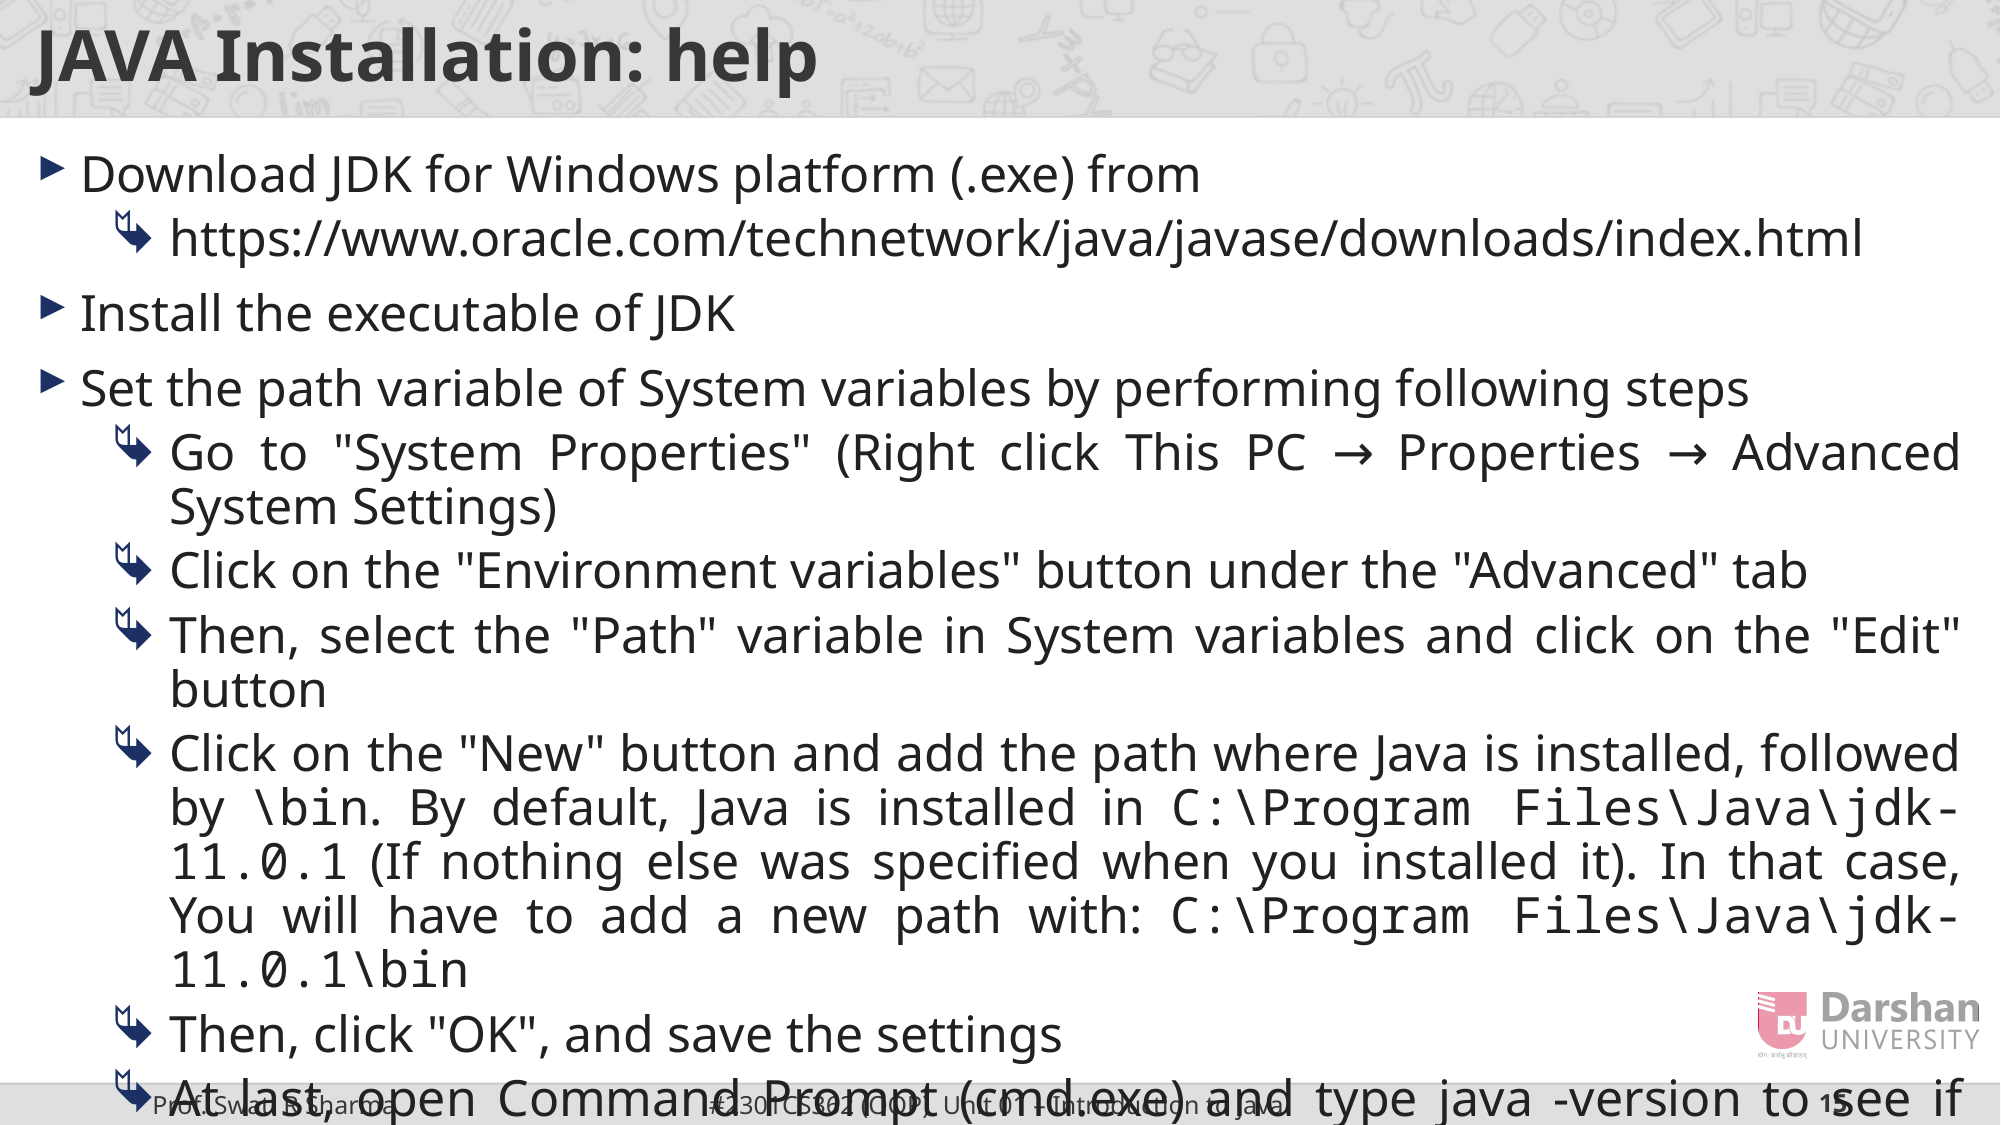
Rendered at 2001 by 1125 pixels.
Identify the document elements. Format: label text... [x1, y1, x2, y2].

list Download JDK for Windows platform (.exe) from https://www.oracle.com/technetwork/java/javase/downloads/index.html Install the executable of JDK Set the path variable of System variables by performing following steps Go to "System Properties" (Right click This PC → Properties → Advanced System Settings) Click on the "Environment variables" button under the "Advanced" tab Then, select the "Path" variable in System variables and click on the "Edit" button Click on the "New" button and add the path where Java is installed, followed by \bin. By default, Java is installed in C:\Program Files\Java\jdk-11.0.1 (If nothing else was specified when you installed it). In that case, You will have to add a new path with: C:\Program Files\Java\jdk-11.0.1\bin Then, click "OK", and save the settings At last, open Command Prompt (cmd.exe) and type java -version to see if Java is running on your machine [21, 141, 1979, 1059]
title JAVA Installation: help [0, 0, 2000, 117]
